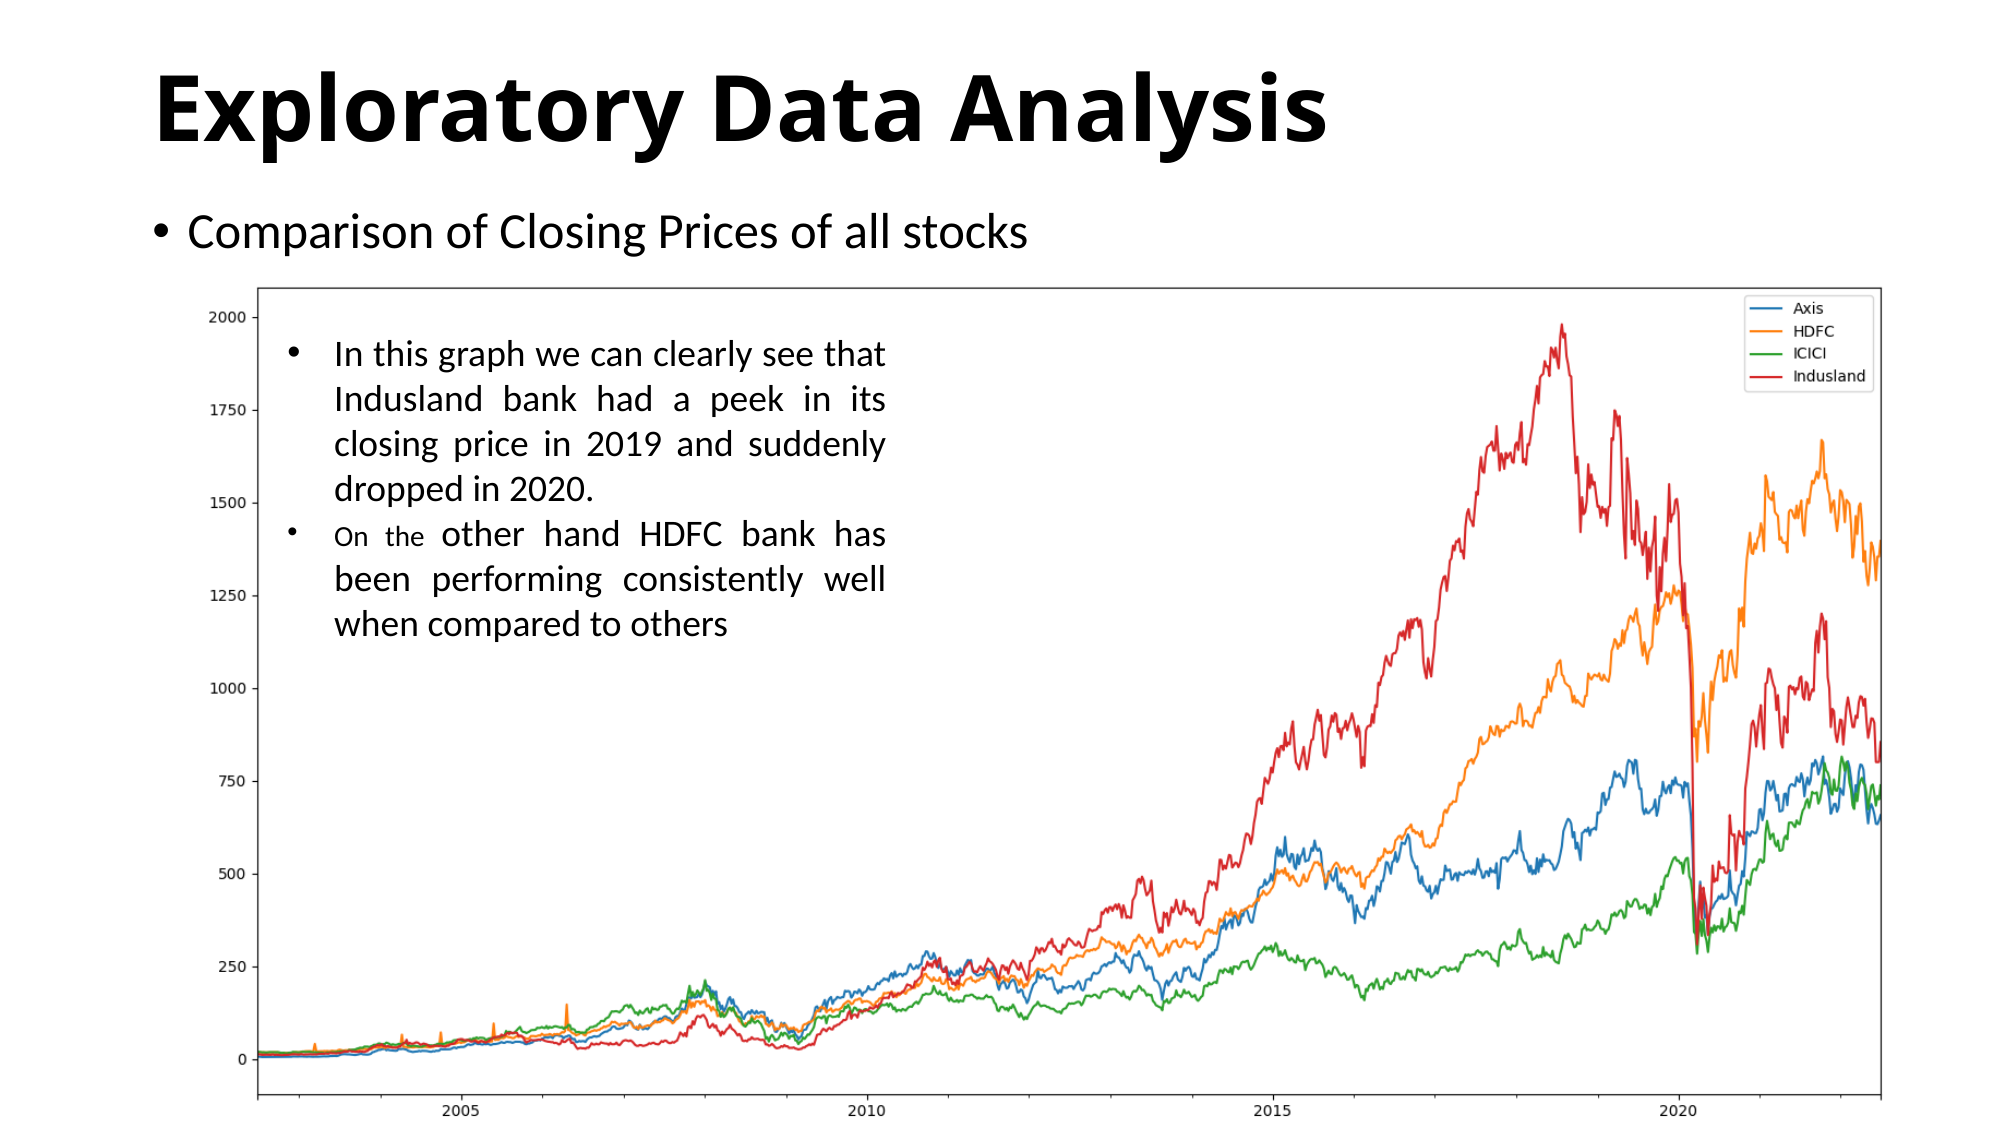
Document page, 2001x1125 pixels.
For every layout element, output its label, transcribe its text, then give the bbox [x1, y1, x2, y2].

title Exploratory Data Analysis [137, 3, 1863, 197]
picture [205, 280, 1885, 1125]
list Comparison of Closing Prices of all stocks [137, 197, 1863, 268]
